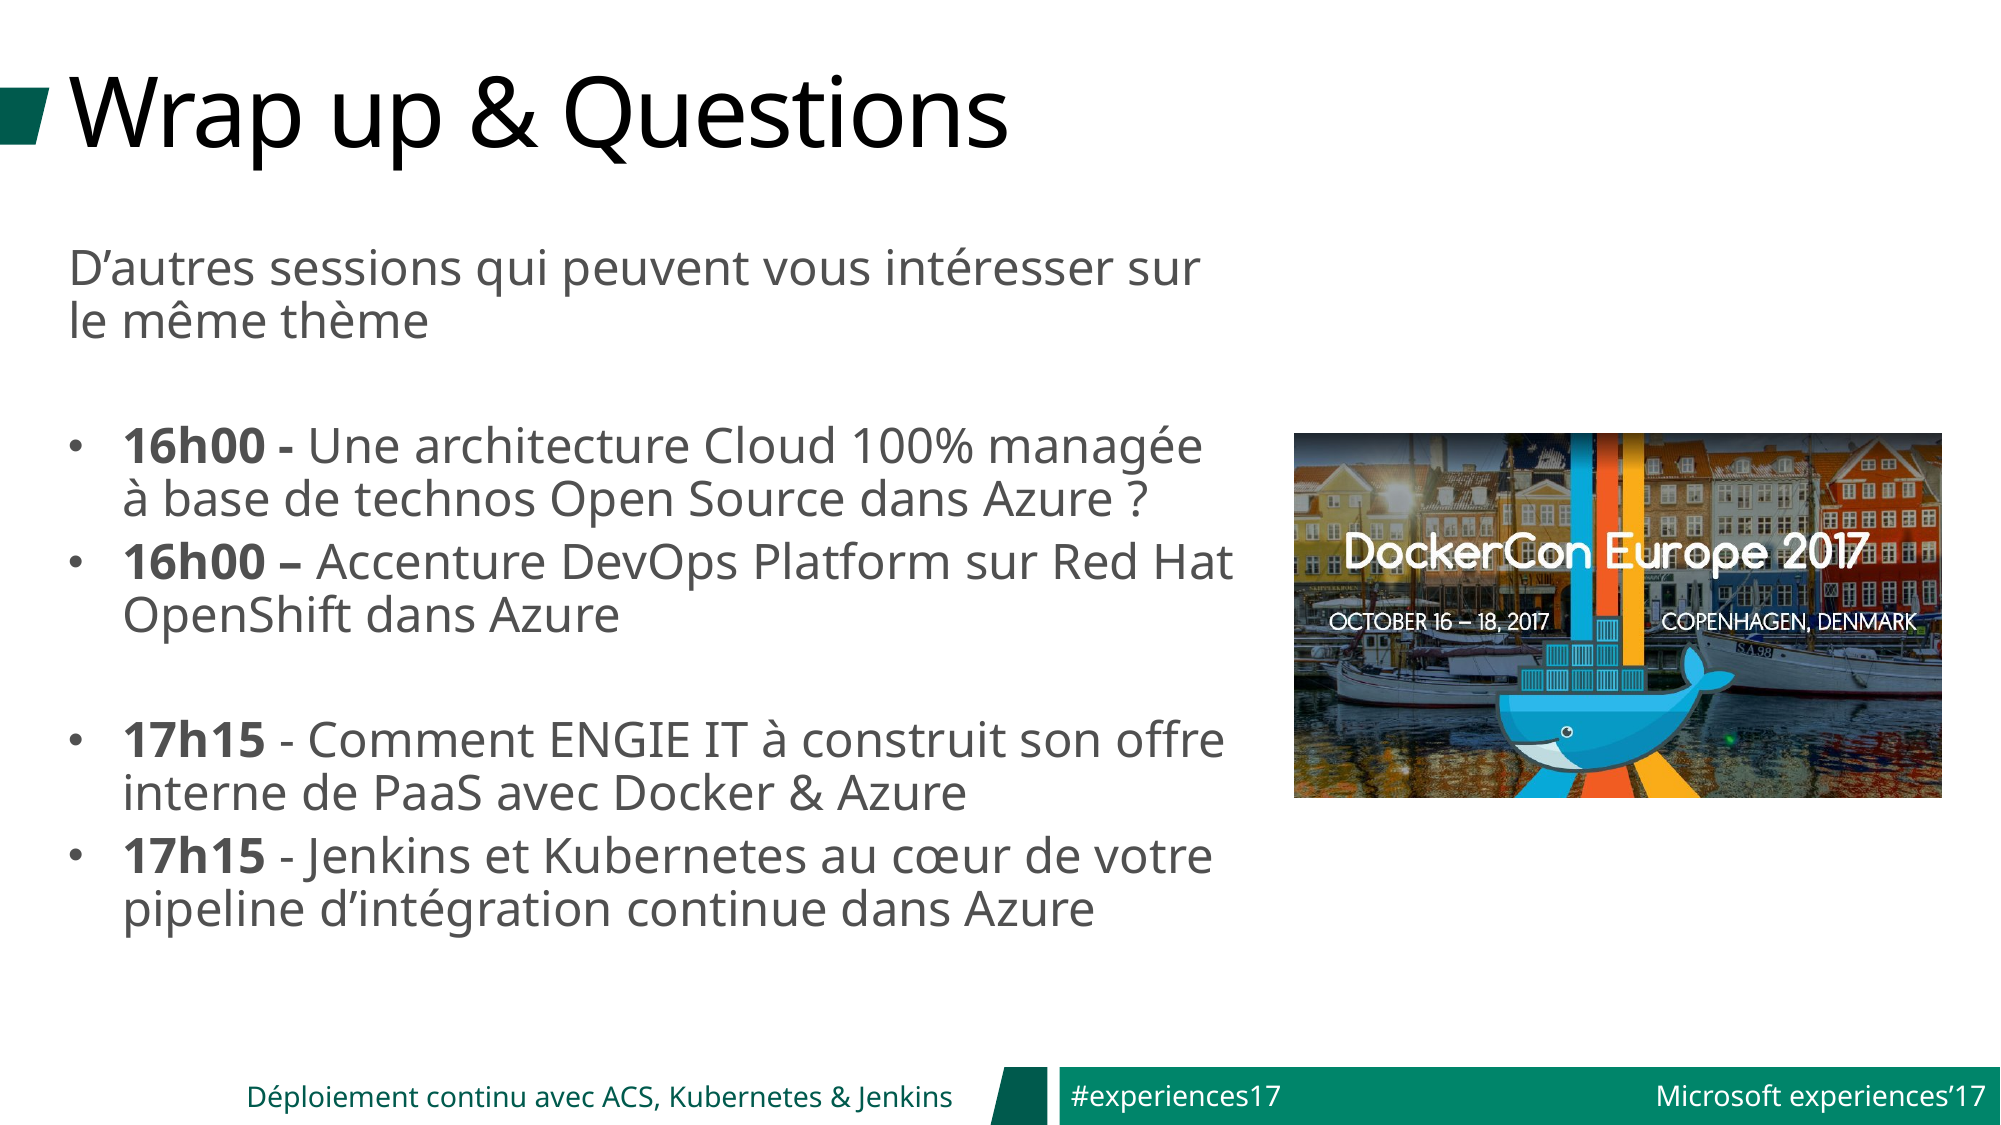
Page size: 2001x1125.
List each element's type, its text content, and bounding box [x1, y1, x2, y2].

text_box D’autres sessions qui peuvent vous intéresser sur le même thème 16h00 - Une architecture Cloud 100% managée à base de technos Open Source dans Azure ? 16h00 – Accenture DevOps Platform sur Red Hat OpenShift dans Azure 17h15 - Comment ENGIE IT à construit son offre interne de PaaS avec Docker & Azure 17h15 - Jenkins et Kubernetes au cœur de votre pipeline d’intégration continue dans Azure [44, 228, 1262, 1003]
picture [1294, 433, 1942, 798]
title Wrap up & Questions [44, 47, 1687, 196]
